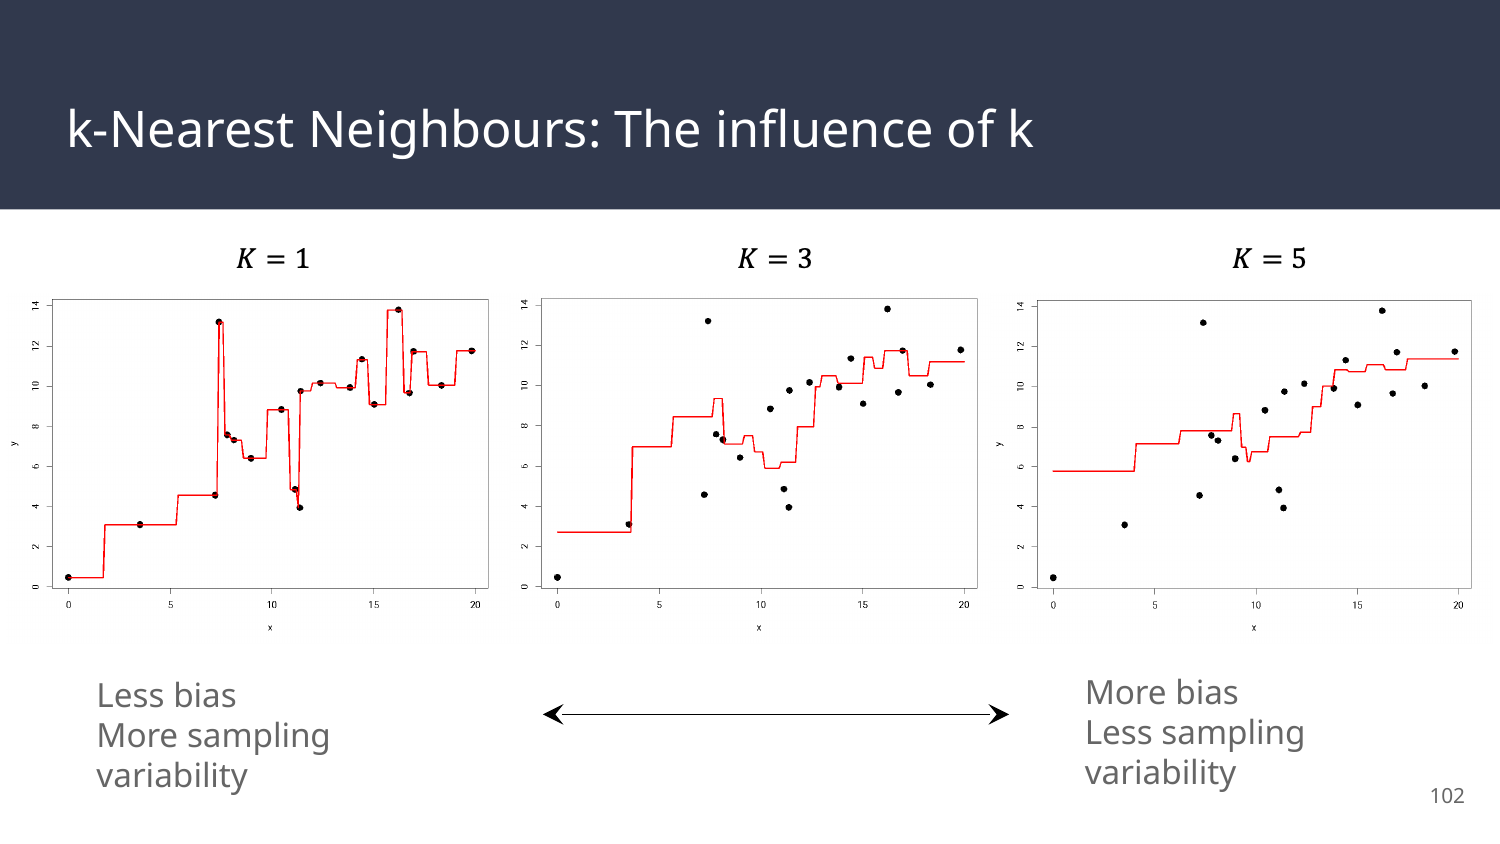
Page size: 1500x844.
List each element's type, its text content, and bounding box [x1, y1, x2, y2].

text_box [1227, 238, 1312, 274]
text_box More bias Less sampling variability [1069, 663, 1475, 799]
title k-Nearest Neighbours: The influence of k [51, 82, 1451, 185]
text_box [732, 238, 817, 274]
picture [6, 293, 1494, 645]
text_box Less bias More sampling variability [81, 666, 486, 802]
slide_number ‹#› [1389, 764, 1480, 830]
text_box [230, 238, 315, 274]
